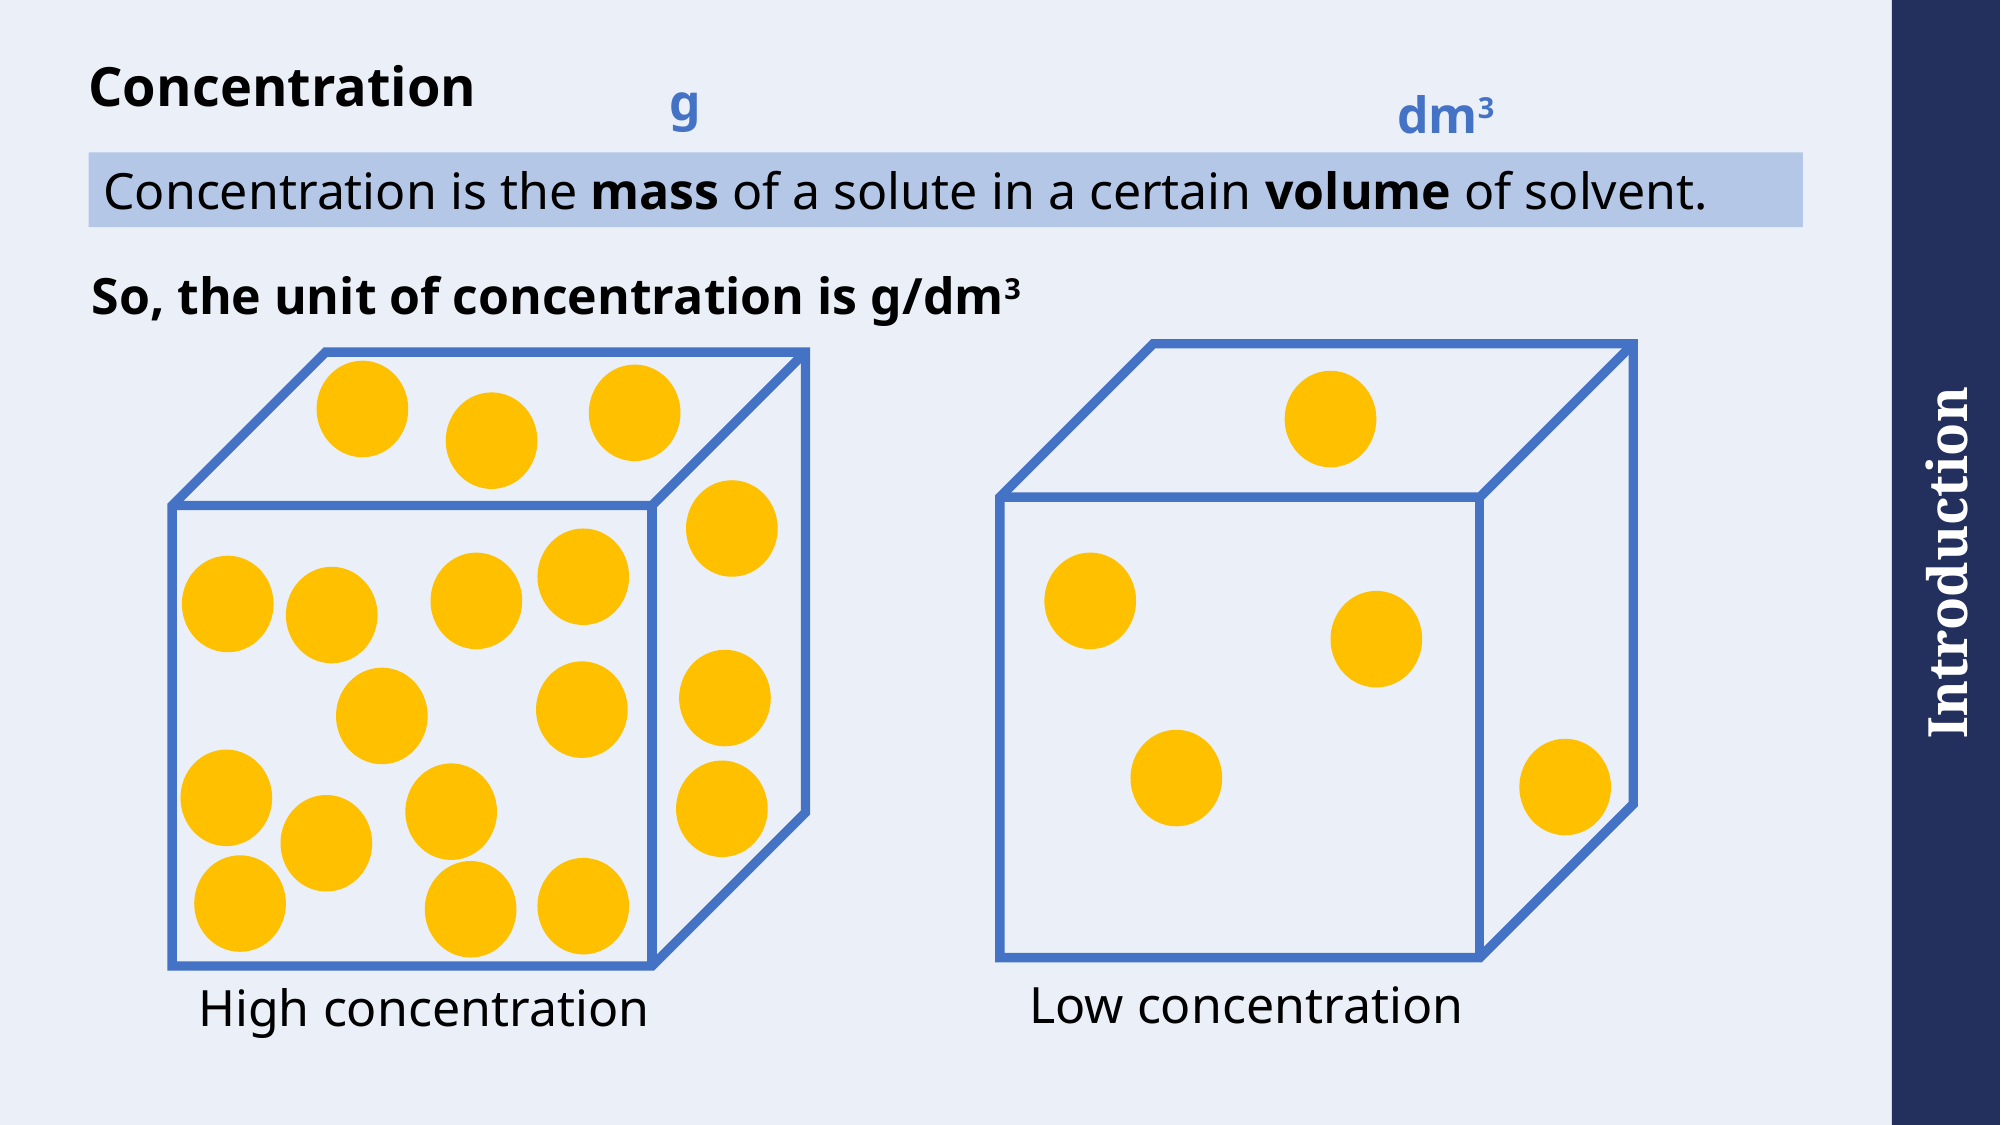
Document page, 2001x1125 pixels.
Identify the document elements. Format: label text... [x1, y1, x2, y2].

text_box [675, 759, 769, 859]
text_box [334, 666, 429, 766]
text_box [404, 762, 499, 861]
text_box [1283, 369, 1378, 469]
text_box [1043, 551, 1138, 651]
text_box [1518, 737, 1613, 837]
text_box [678, 648, 772, 748]
text_box So, the unit of concentration is g/dm3 [76, 257, 1036, 332]
text_box [685, 479, 779, 578]
text_box [171, 351, 807, 967]
text_box [193, 854, 287, 953]
text_box [315, 359, 410, 459]
text_box Concentration is the mass of a solute in a certain volume of solvent. [88, 152, 1803, 228]
text_box [423, 859, 518, 959]
text_box [536, 527, 631, 627]
text_box [444, 391, 539, 490]
text_box [536, 856, 631, 956]
text_box [1329, 589, 1424, 689]
text_box dm3 [1382, 75, 1510, 151]
text_box [429, 551, 524, 651]
text_box Low concentration [1014, 965, 1479, 1041]
text_box g [655, 62, 717, 138]
title Complete the unit conversion worksheet [1004, 345, 1629, 496]
text_box [284, 565, 379, 665]
text_box [998, 342, 1635, 959]
text_box High concentration [183, 969, 665, 1044]
text_box [279, 793, 374, 893]
title Concentration [88, 0, 1831, 119]
text_box [587, 363, 682, 463]
text_box [179, 748, 274, 848]
text_box Model answer: [177, 354, 801, 504]
text_box [1129, 728, 1224, 828]
text_box [180, 554, 275, 654]
text_box [535, 660, 629, 759]
